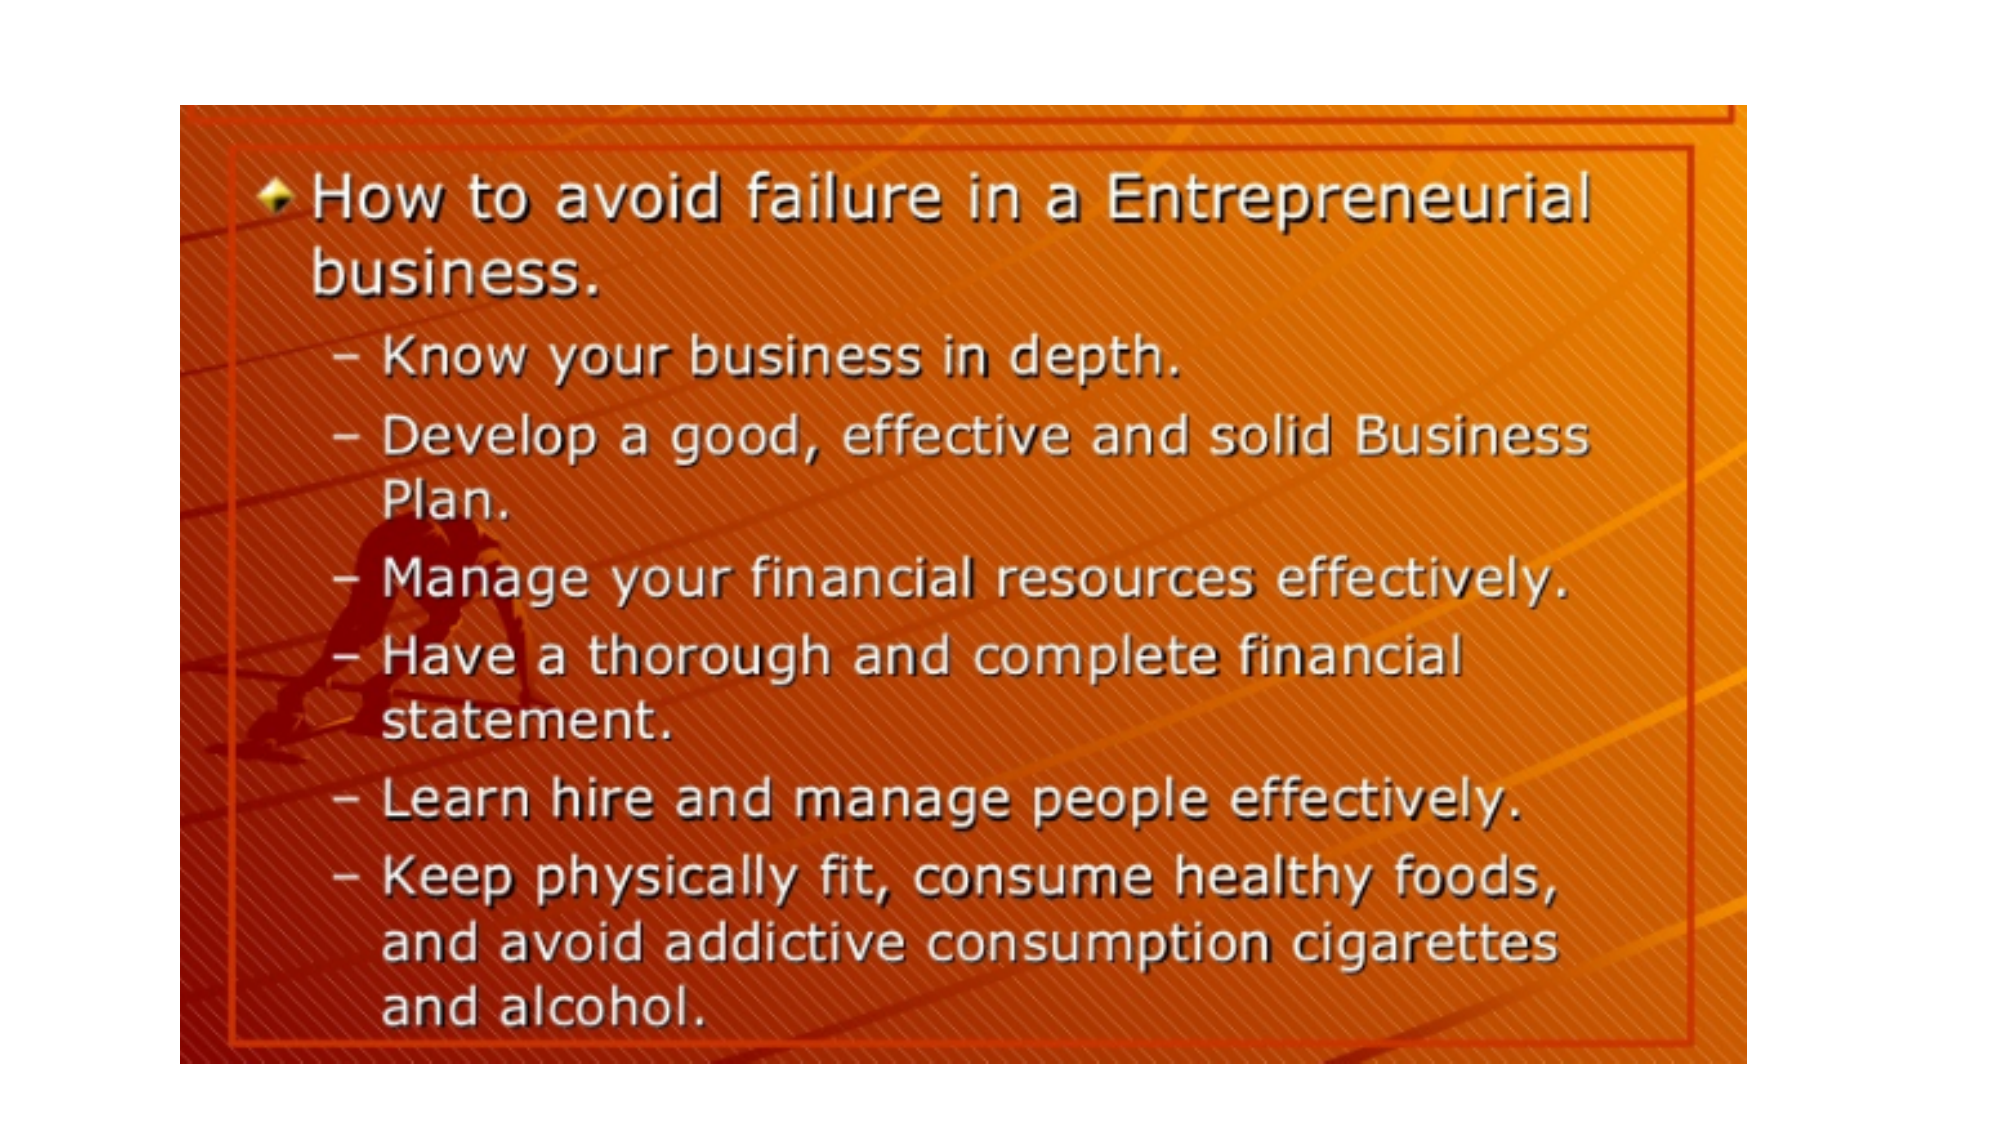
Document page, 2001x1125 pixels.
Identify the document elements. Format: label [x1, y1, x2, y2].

list [179, 105, 1747, 1064]
